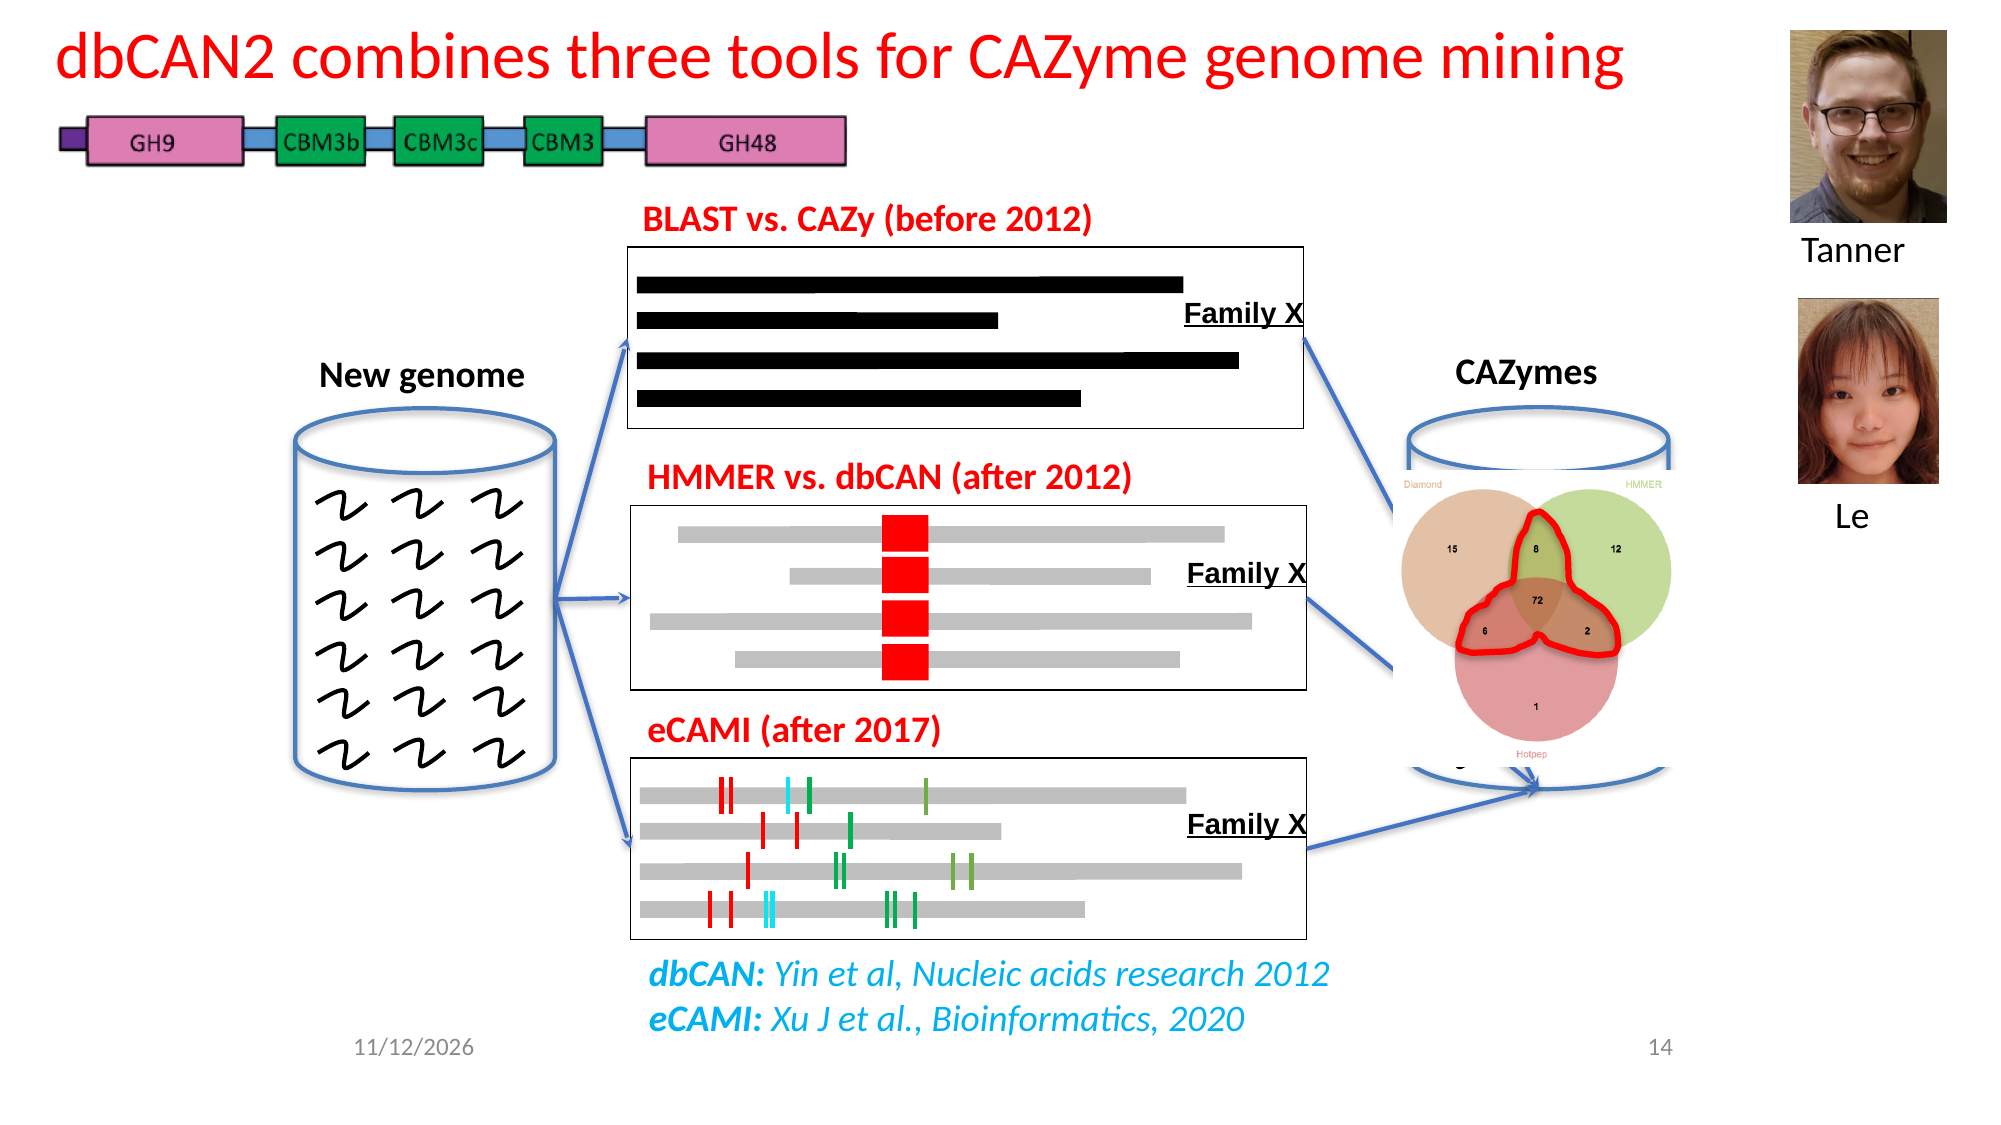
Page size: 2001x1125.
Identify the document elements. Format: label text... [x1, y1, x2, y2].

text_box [554, 599, 631, 849]
text_box Tanner [1786, 217, 1921, 278]
slide_number 14 [1338, 1015, 1689, 1076]
picture [48, 110, 852, 170]
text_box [1303, 337, 1409, 599]
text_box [554, 337, 628, 597]
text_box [627, 246, 1321, 429]
text_box dbCAN: Yin et al, Nucleic acids research 2012 eCAMI: Xu J et al., Bioinformatics, 2020 [634, 941, 1346, 1047]
text_box BLAST vs. CAZy (before 2012) [627, 186, 1266, 246]
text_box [1409, 767, 1669, 790]
picture [1797, 298, 1939, 484]
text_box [630, 505, 1306, 691]
text_box eCAMI (after 2017) [632, 697, 1235, 757]
picture [1393, 470, 1678, 767]
text_box Le [1820, 484, 1885, 544]
text_box HMMER vs. dbCAN (after 2012) [632, 445, 1217, 505]
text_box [1306, 598, 1409, 849]
picture [1790, 30, 1947, 223]
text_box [1409, 339, 1669, 470]
text_box dbCAN2 combines three tools for CAZyme genome mining [40, 4, 1869, 100]
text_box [630, 757, 1324, 940]
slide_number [338, 1015, 689, 1076]
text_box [295, 342, 554, 791]
